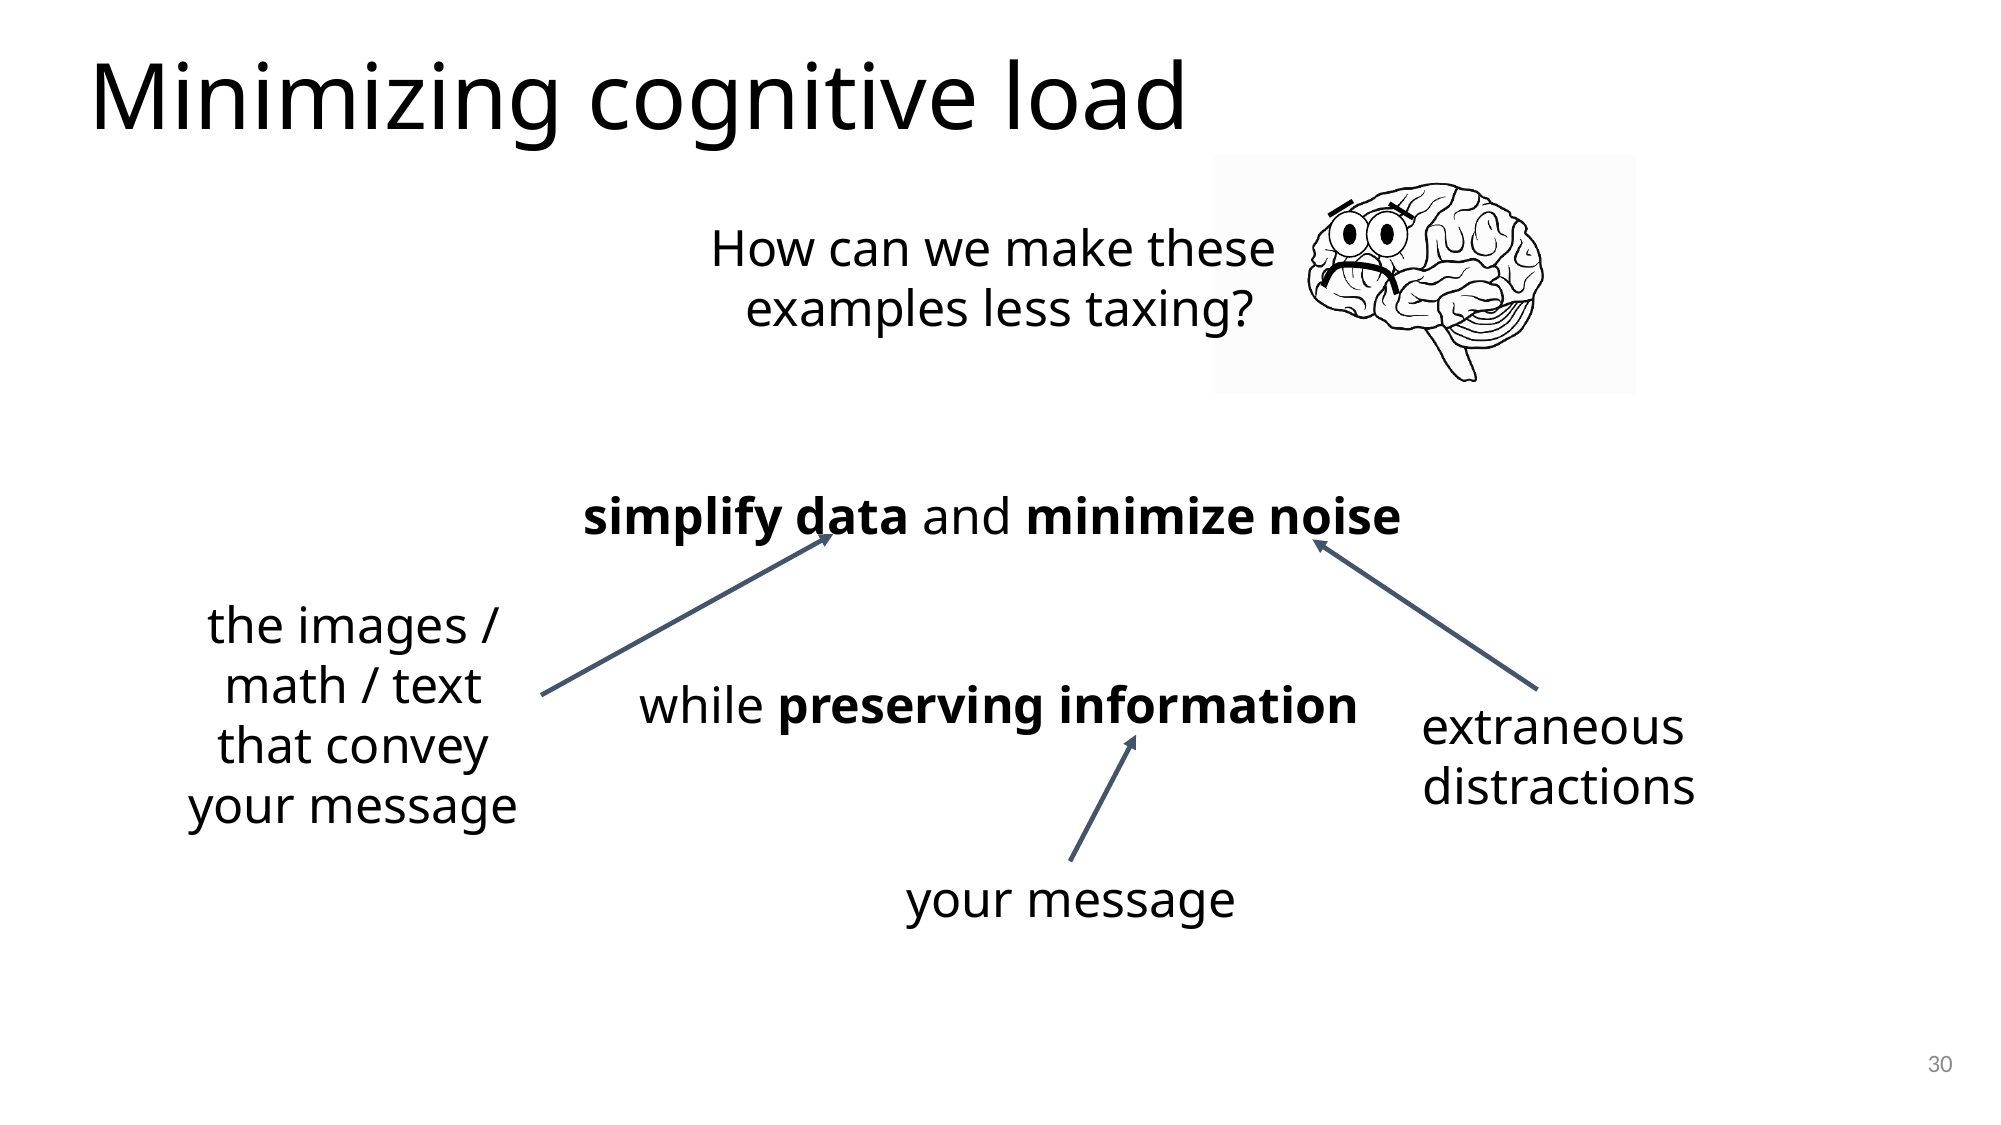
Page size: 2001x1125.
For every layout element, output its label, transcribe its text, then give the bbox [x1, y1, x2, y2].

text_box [833, 734, 1310, 1008]
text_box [142, 533, 834, 802]
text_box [1214, 155, 1636, 394]
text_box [1312, 539, 1728, 835]
title Minimizing cognitive load [68, 30, 1932, 156]
slide_number 30 [1853, 1019, 1974, 1106]
text_box How can we make these examples less taxing? [490, 196, 1214, 380]
text_box simplify data and minimize noise [541, 455, 1445, 583]
text_box while preserving information [834, 644, 1312, 771]
